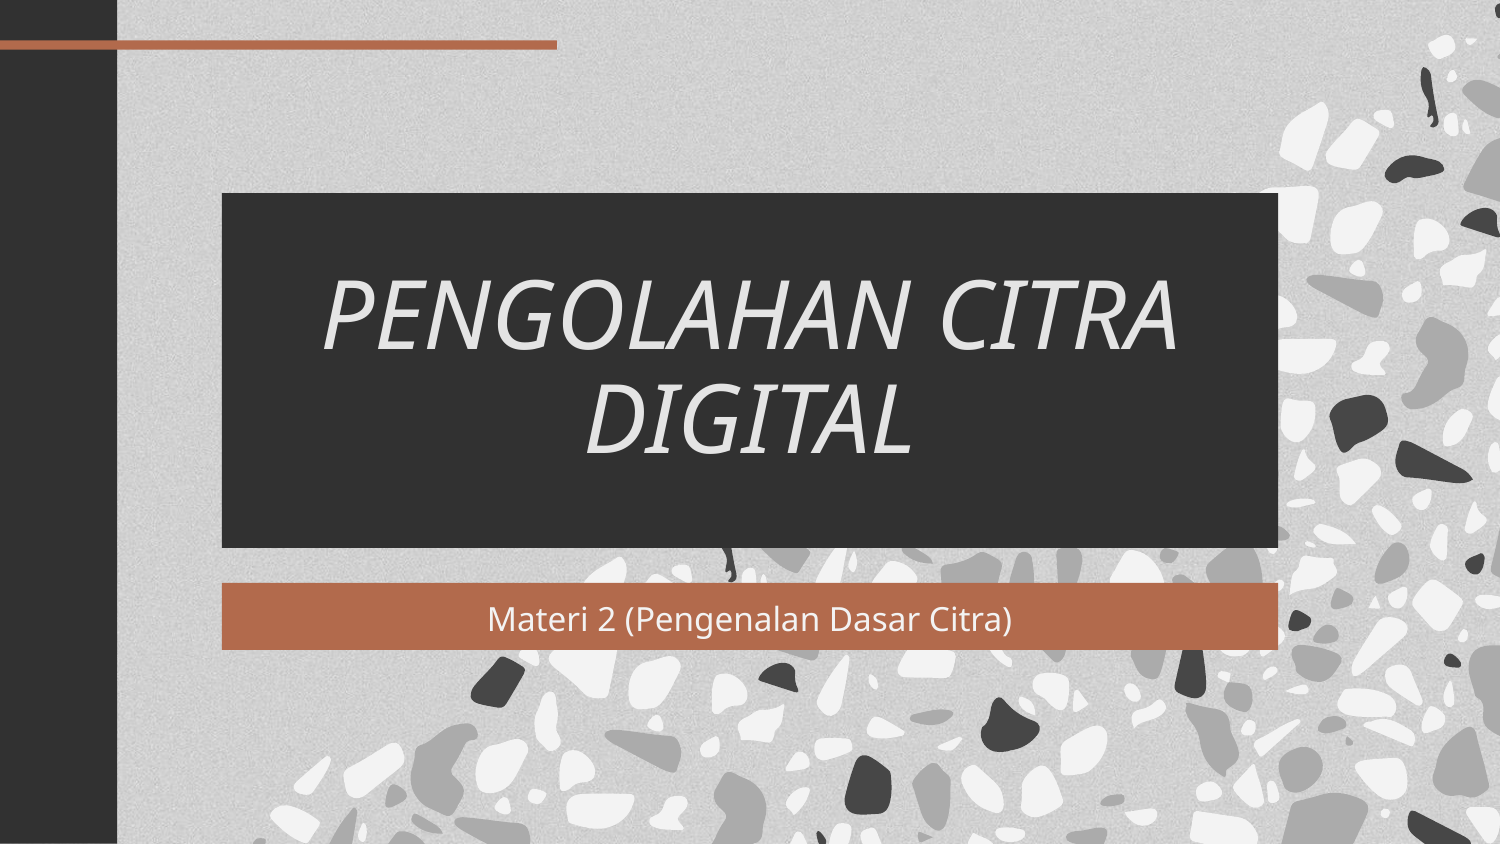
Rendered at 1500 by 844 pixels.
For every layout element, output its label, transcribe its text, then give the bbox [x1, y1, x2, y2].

subtitle Materi 2 (Pengenalan Dasar Citra) [221, 582, 1279, 650]
picture [118, 0, 1500, 844]
title PENGOLAHAN CITRA DIGITAL [221, 193, 1279, 548]
picture [1492, 831, 1500, 844]
